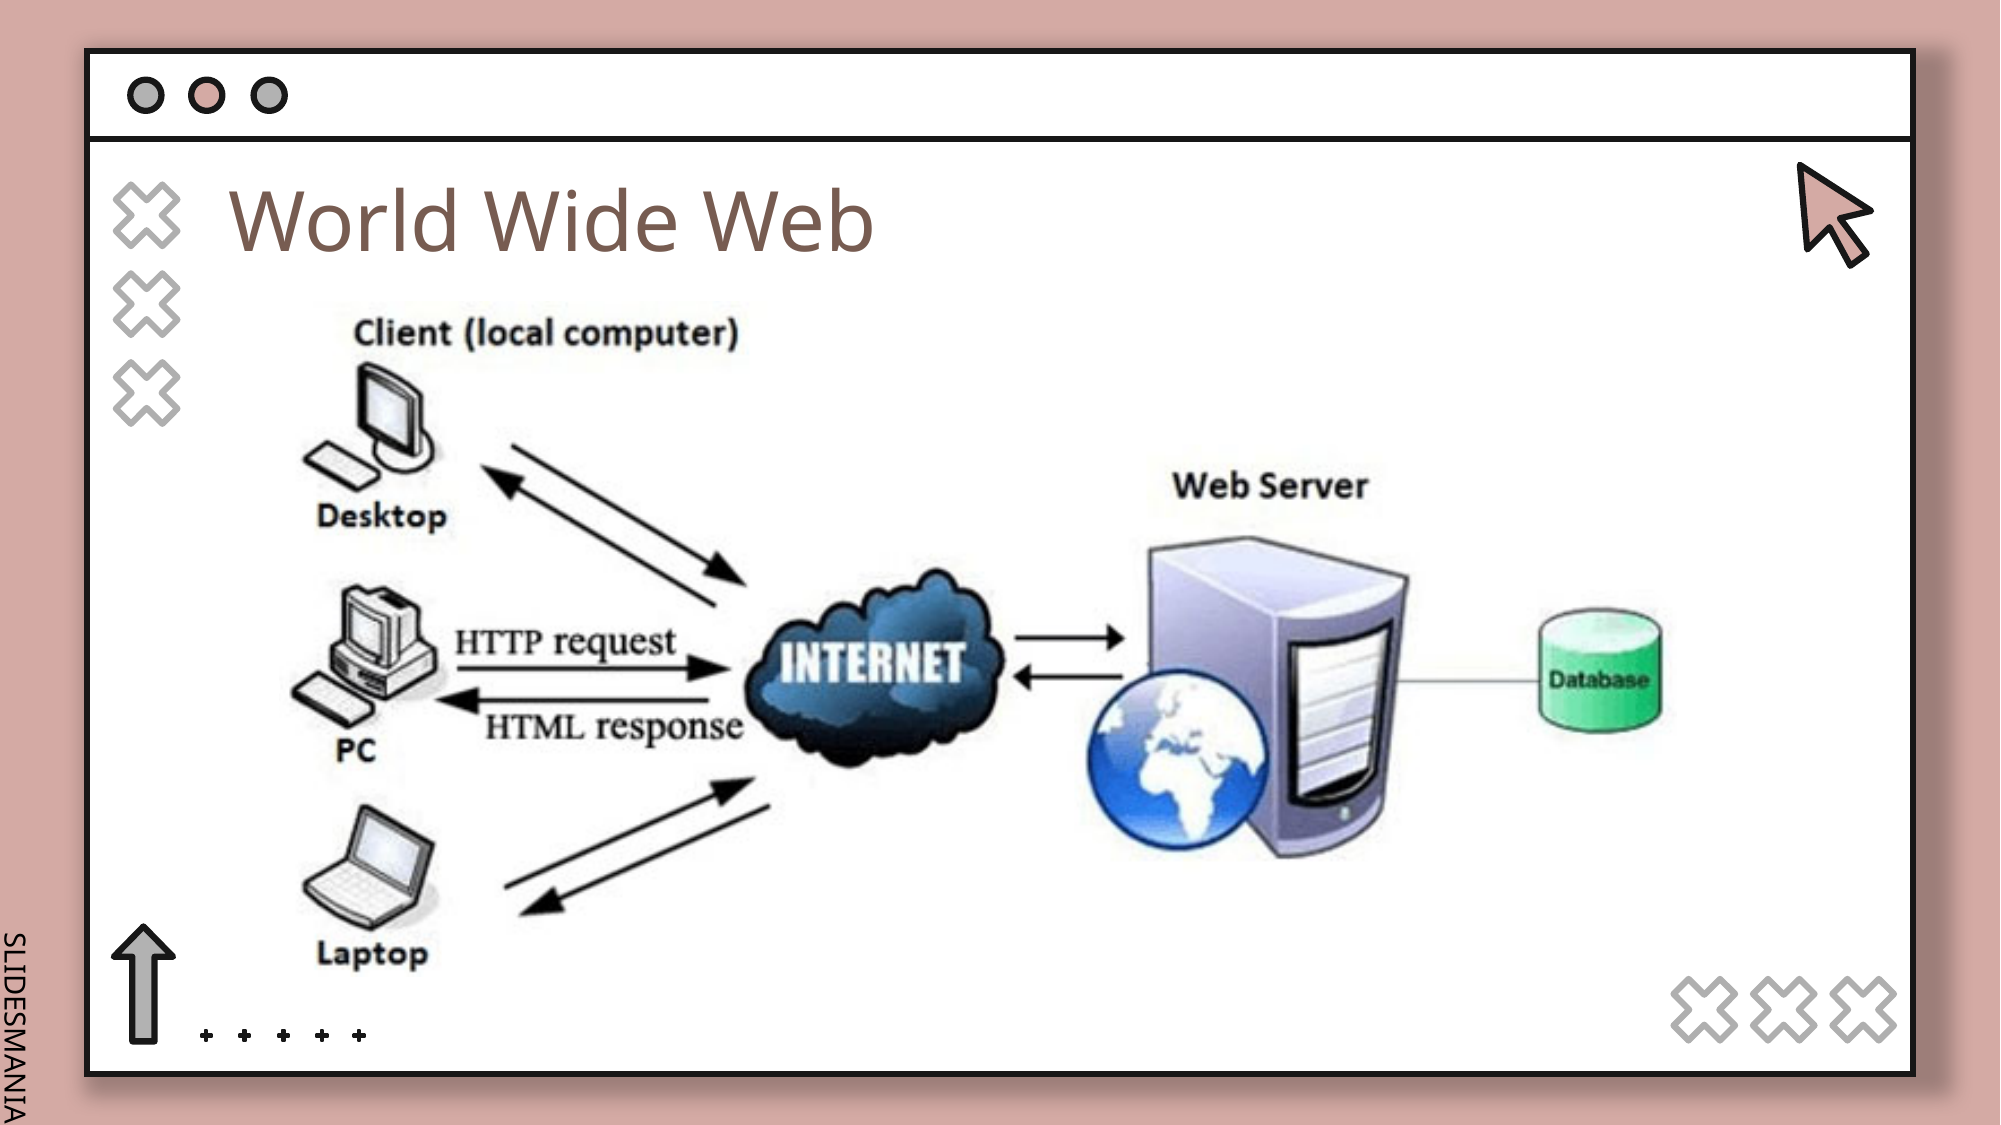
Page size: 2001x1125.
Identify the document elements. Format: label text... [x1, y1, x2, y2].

picture [279, 300, 1677, 978]
title World Wide Web [208, 147, 1748, 274]
